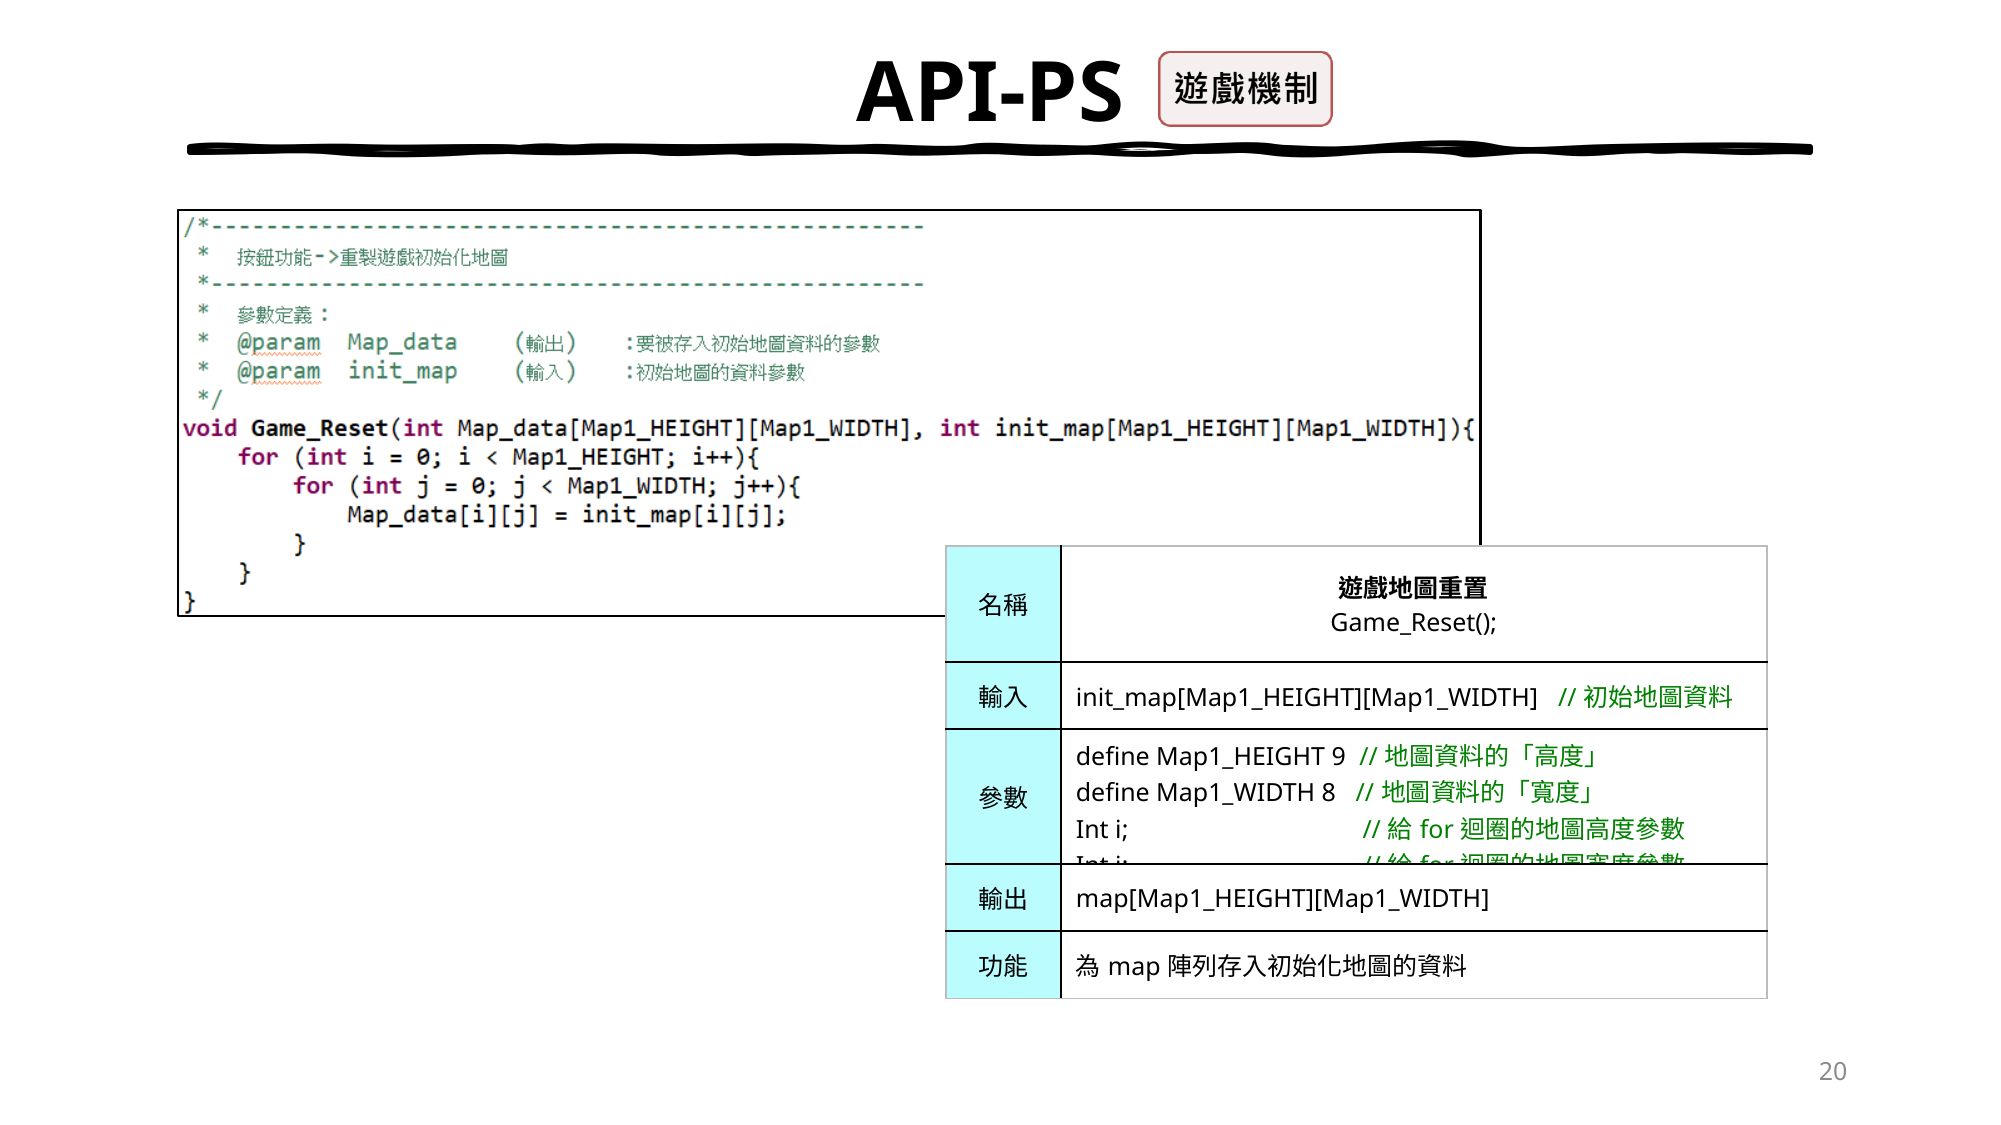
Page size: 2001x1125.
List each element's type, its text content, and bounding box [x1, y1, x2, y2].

text_box API-PS [842, 30, 1132, 126]
table_cell map[Map1_HEIGHT][Map1_WIDTH] [1062, 865, 1766, 930]
table_cell 功能 [947, 932, 1060, 998]
table_cell 輸出 [947, 865, 1060, 930]
picture [179, 26, 1821, 168]
table_cell 輸入 [947, 663, 1060, 728]
table_cell 為map陣列存入初始化地圖的資料 [1062, 932, 1766, 998]
slide_number 20 [1412, 1042, 1863, 1103]
table_cell define Map1_HEIGHT 9 //地圖資料的「高度」 define Map1_WIDTH 8 //地圖資料的「寬度」 Int i; //給for迴圈的地圖高度參數 Int j; //給for迴圈的地圖寬度參數 [1062, 730, 1766, 863]
table_header 遊戲地圖重置 Game_Reset(); [1062, 547, 1766, 661]
table_cell init_map[Map1_HEIGHT][Map1_WIDTH] //初始地圖資料 [1062, 663, 1766, 728]
picture [179, 211, 1480, 615]
table_cell 參數 [947, 730, 1060, 863]
table_header 名稱 [947, 615, 1060, 661]
